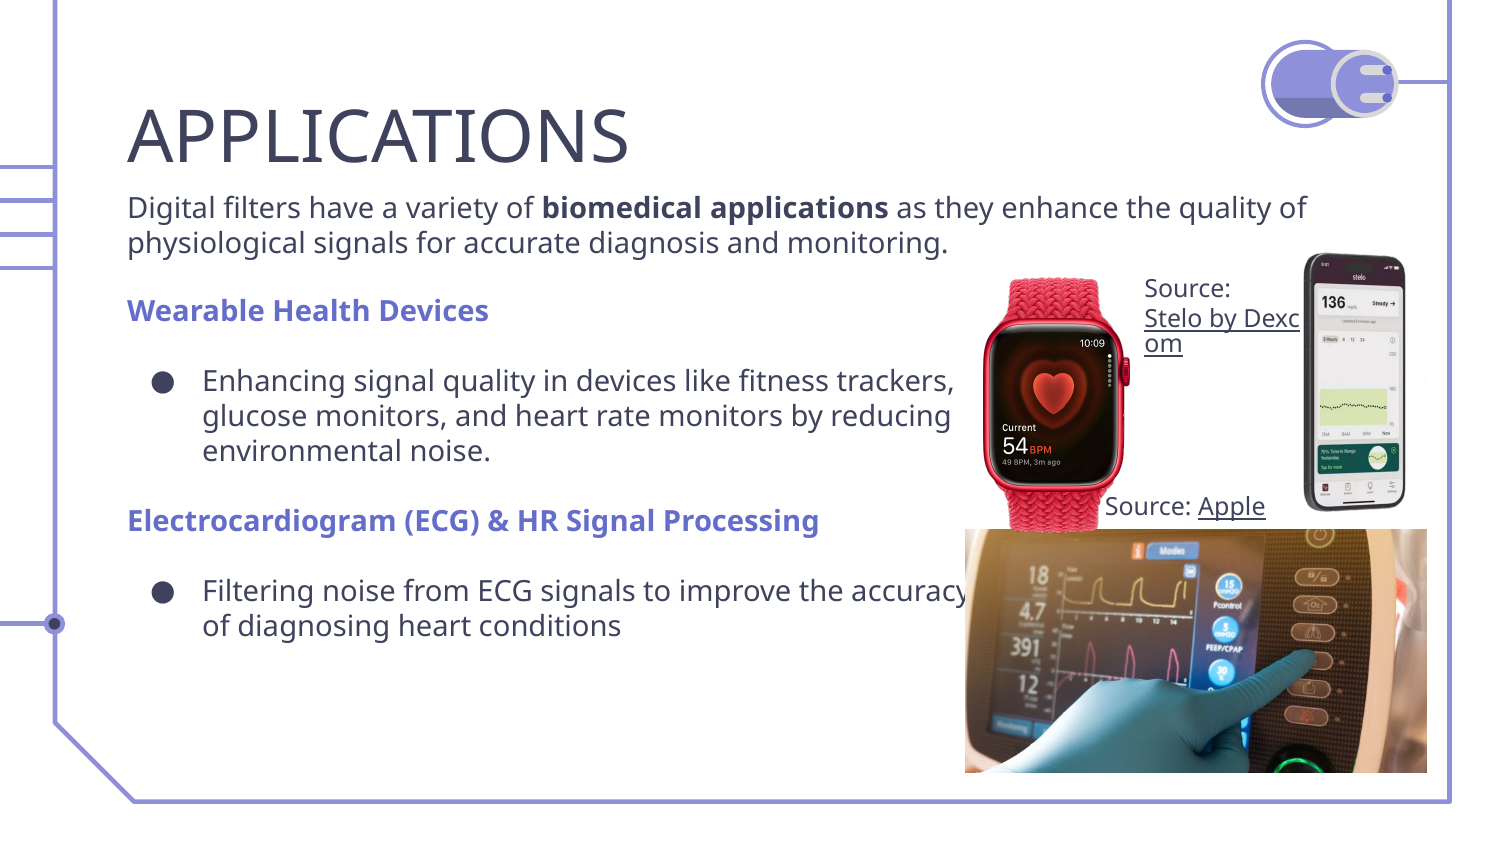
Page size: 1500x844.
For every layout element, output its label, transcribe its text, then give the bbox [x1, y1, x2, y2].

text_box Source: Apple [1135, 481, 1277, 527]
text_box Digital filters have a variety of biomedical applications as they enhance the quality of physiological signals for accurate diagnosis and monitoring. [112, 174, 1402, 272]
text_box Source: Stelo by Dexcom [1129, 257, 1275, 352]
picture [965, 276, 1428, 774]
title APPLICATIONS [112, 74, 1376, 169]
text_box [1260, 39, 1451, 129]
text_box Wearable Health Devices Enhancing signal quality in devices like fitness trackers, glucose monitors, and heart rate monitors by reducing environmental noise. Electrocardiogram (ECG) & HR Signal Processing Filtering noise from ECG signals to improve the accuracy of diagnosing heart conditions [112, 277, 980, 740]
picture [1280, 246, 1428, 521]
